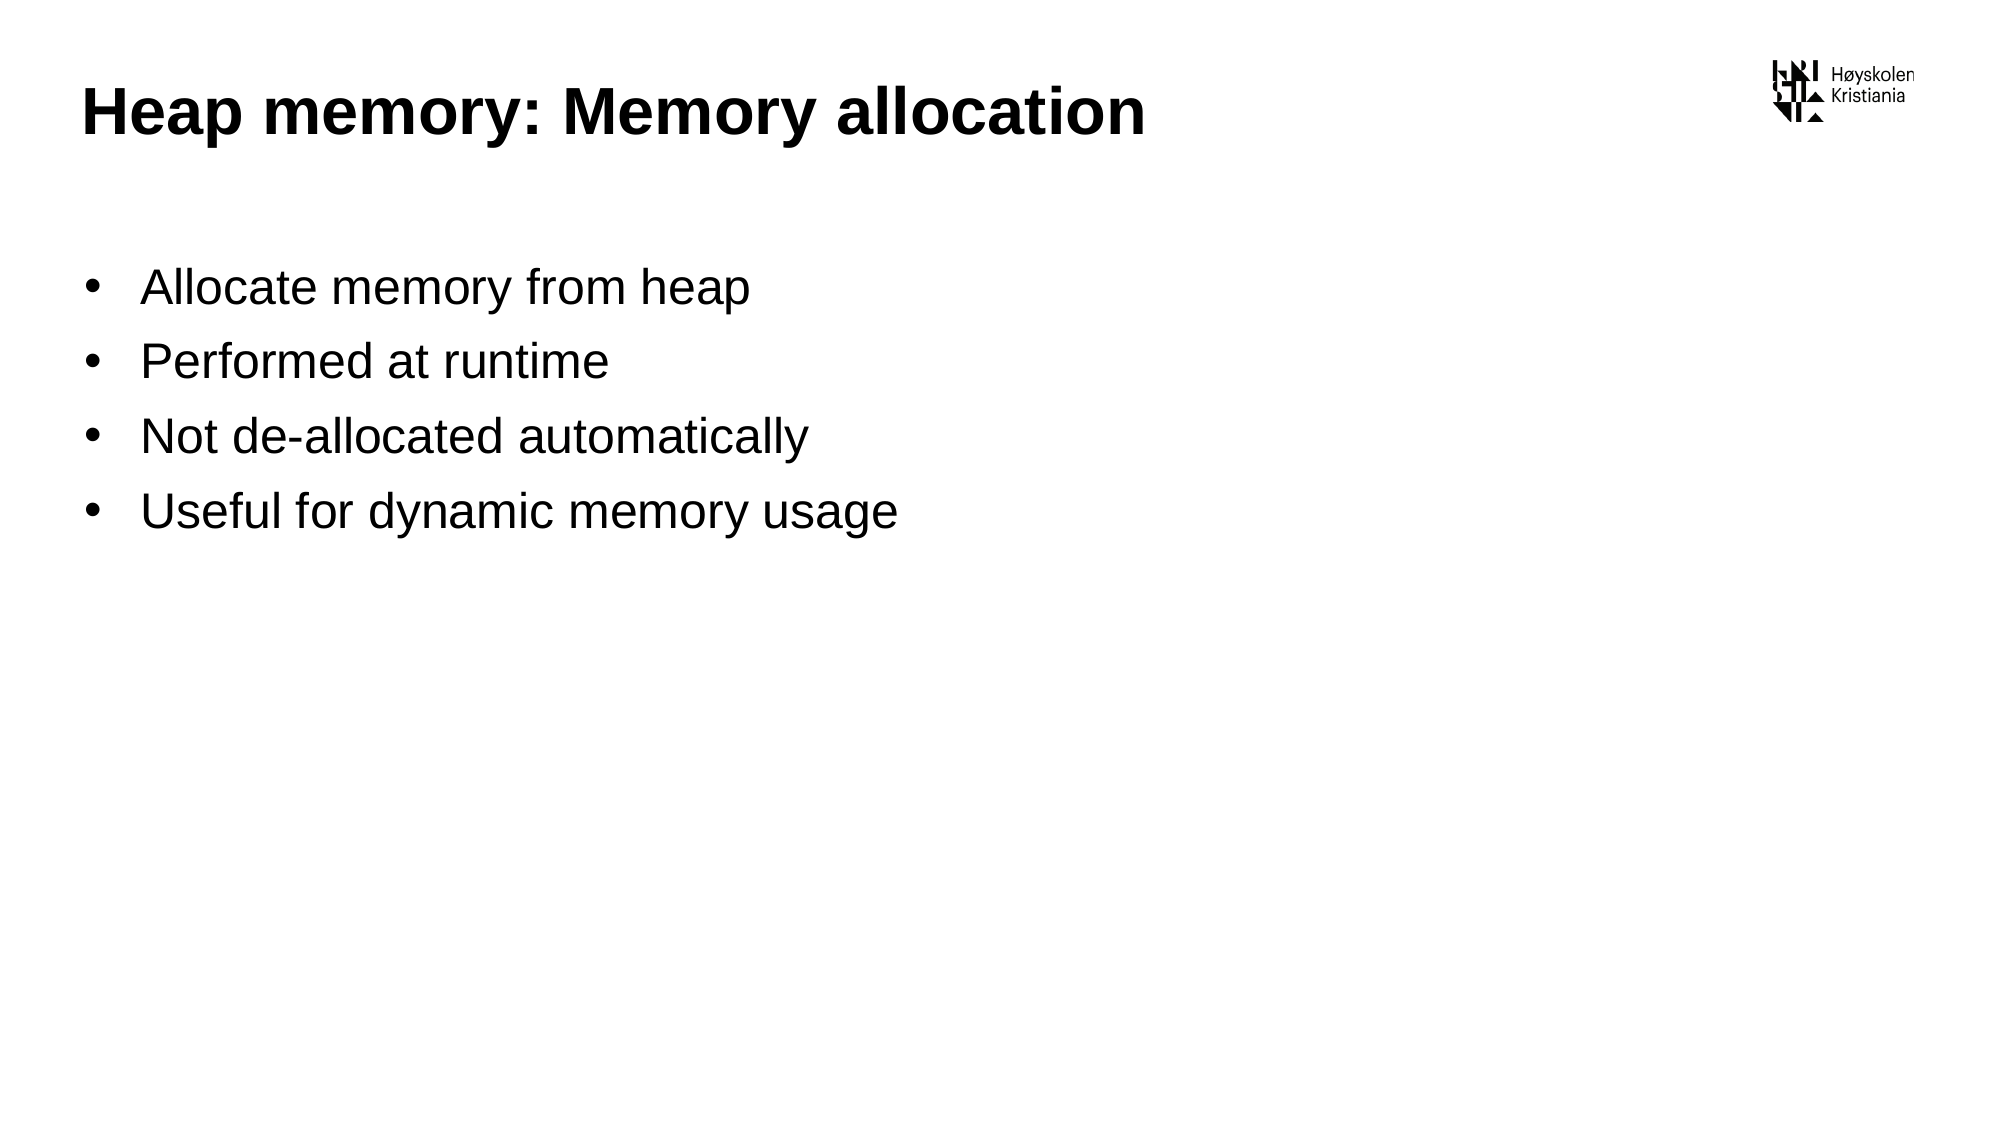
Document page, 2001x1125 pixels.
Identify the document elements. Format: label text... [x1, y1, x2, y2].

title Heap memory: Memory allocation [66, 69, 1547, 172]
list Allocate memory from heap Performed at runtime Not de-allocated automatically Useful for dynamic memory usage [66, 172, 1828, 1035]
